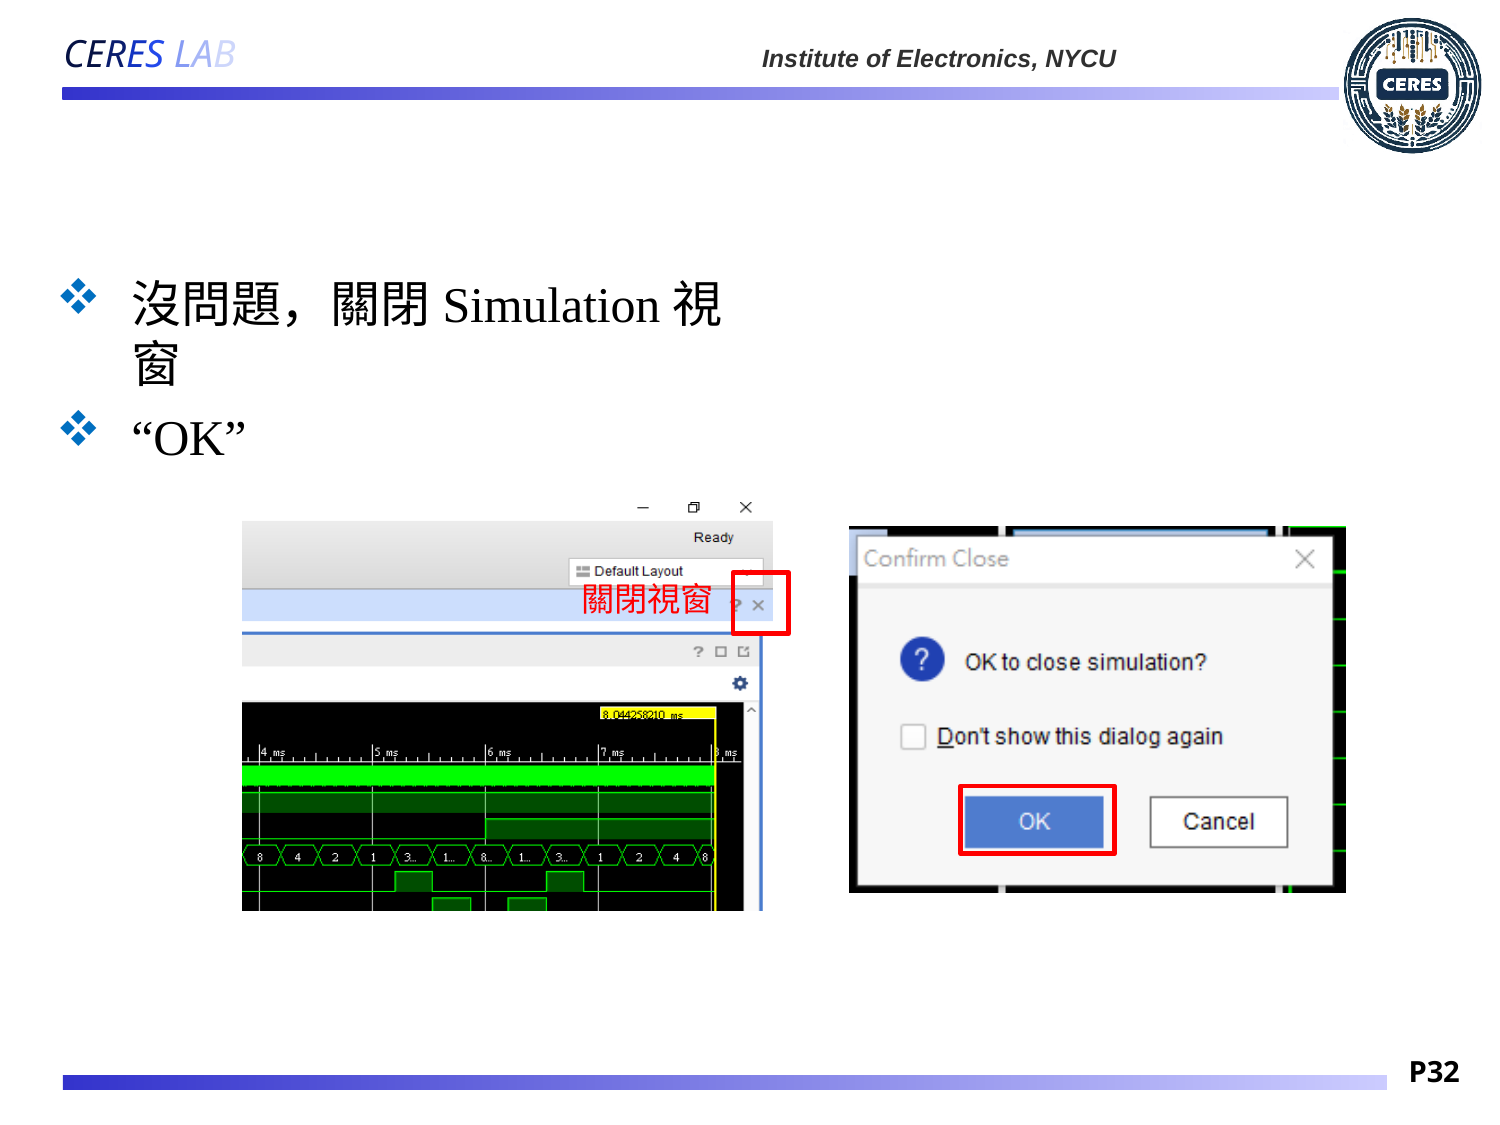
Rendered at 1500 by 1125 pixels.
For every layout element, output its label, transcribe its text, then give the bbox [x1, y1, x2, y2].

picture [1343, 17, 1482, 154]
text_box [241, 502, 792, 912]
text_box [849, 526, 1346, 893]
text_box 沒問題，關閉Simulation視窗 “OK” [54, 258, 754, 465]
slide_number P32 [1406, 1049, 1471, 1125]
